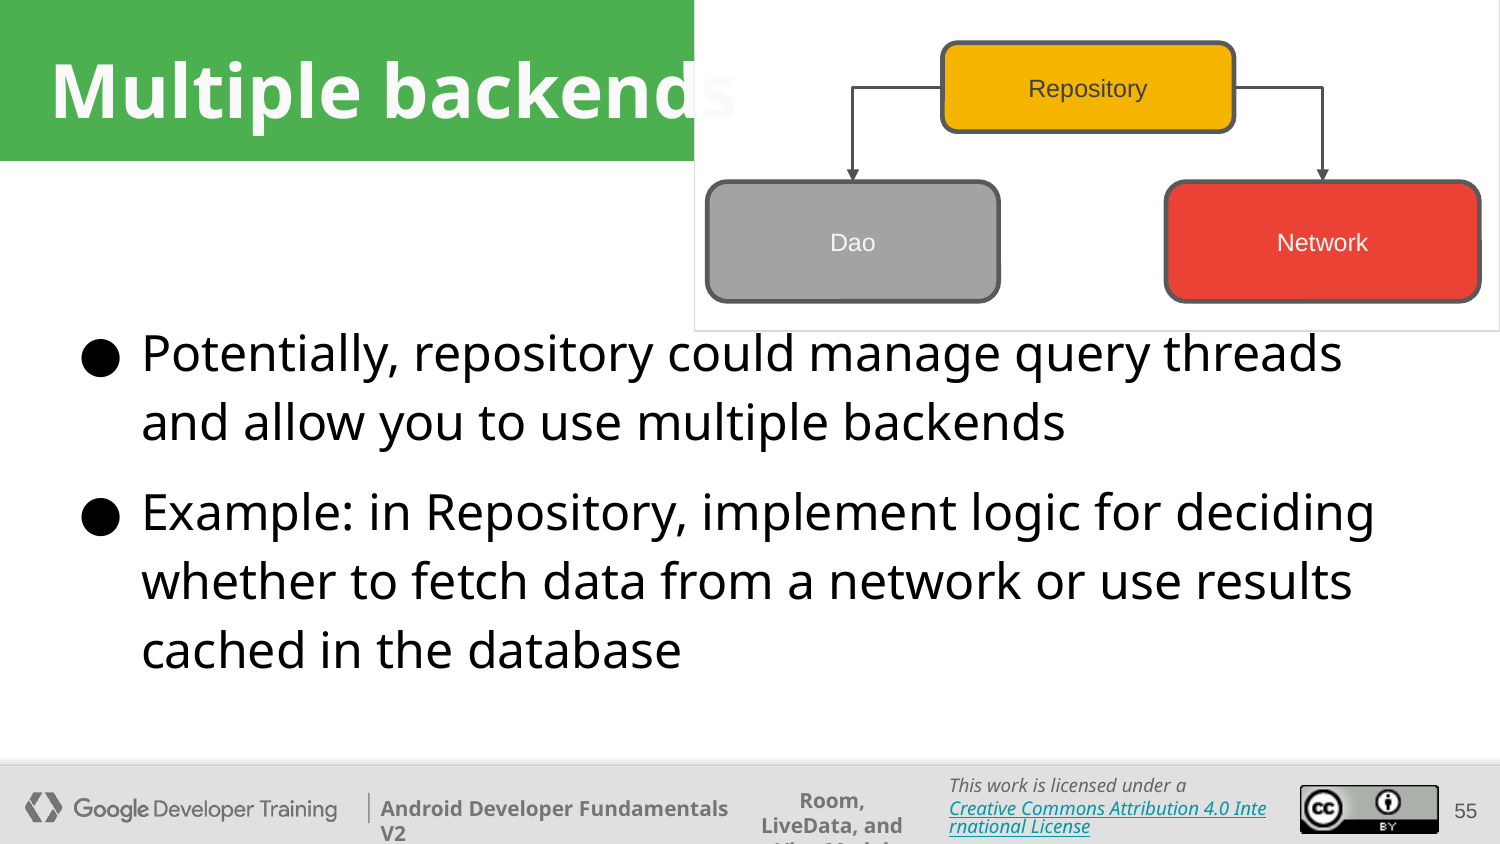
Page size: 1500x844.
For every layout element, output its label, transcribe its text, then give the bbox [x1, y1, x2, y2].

picture [0, 161, 1500, 844]
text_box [706, 42, 1480, 302]
title Multiple backends [34, 28, 1449, 122]
list Potentially, repository could manage query threads and allow you to use multiple backends Example: in Repository, implement logic for deciding whether to fetch data from a network or use results cached in the database [51, 168, 1449, 735]
slide_number ‹#› [1402, 777, 1493, 842]
text_box [694, 0, 1500, 332]
